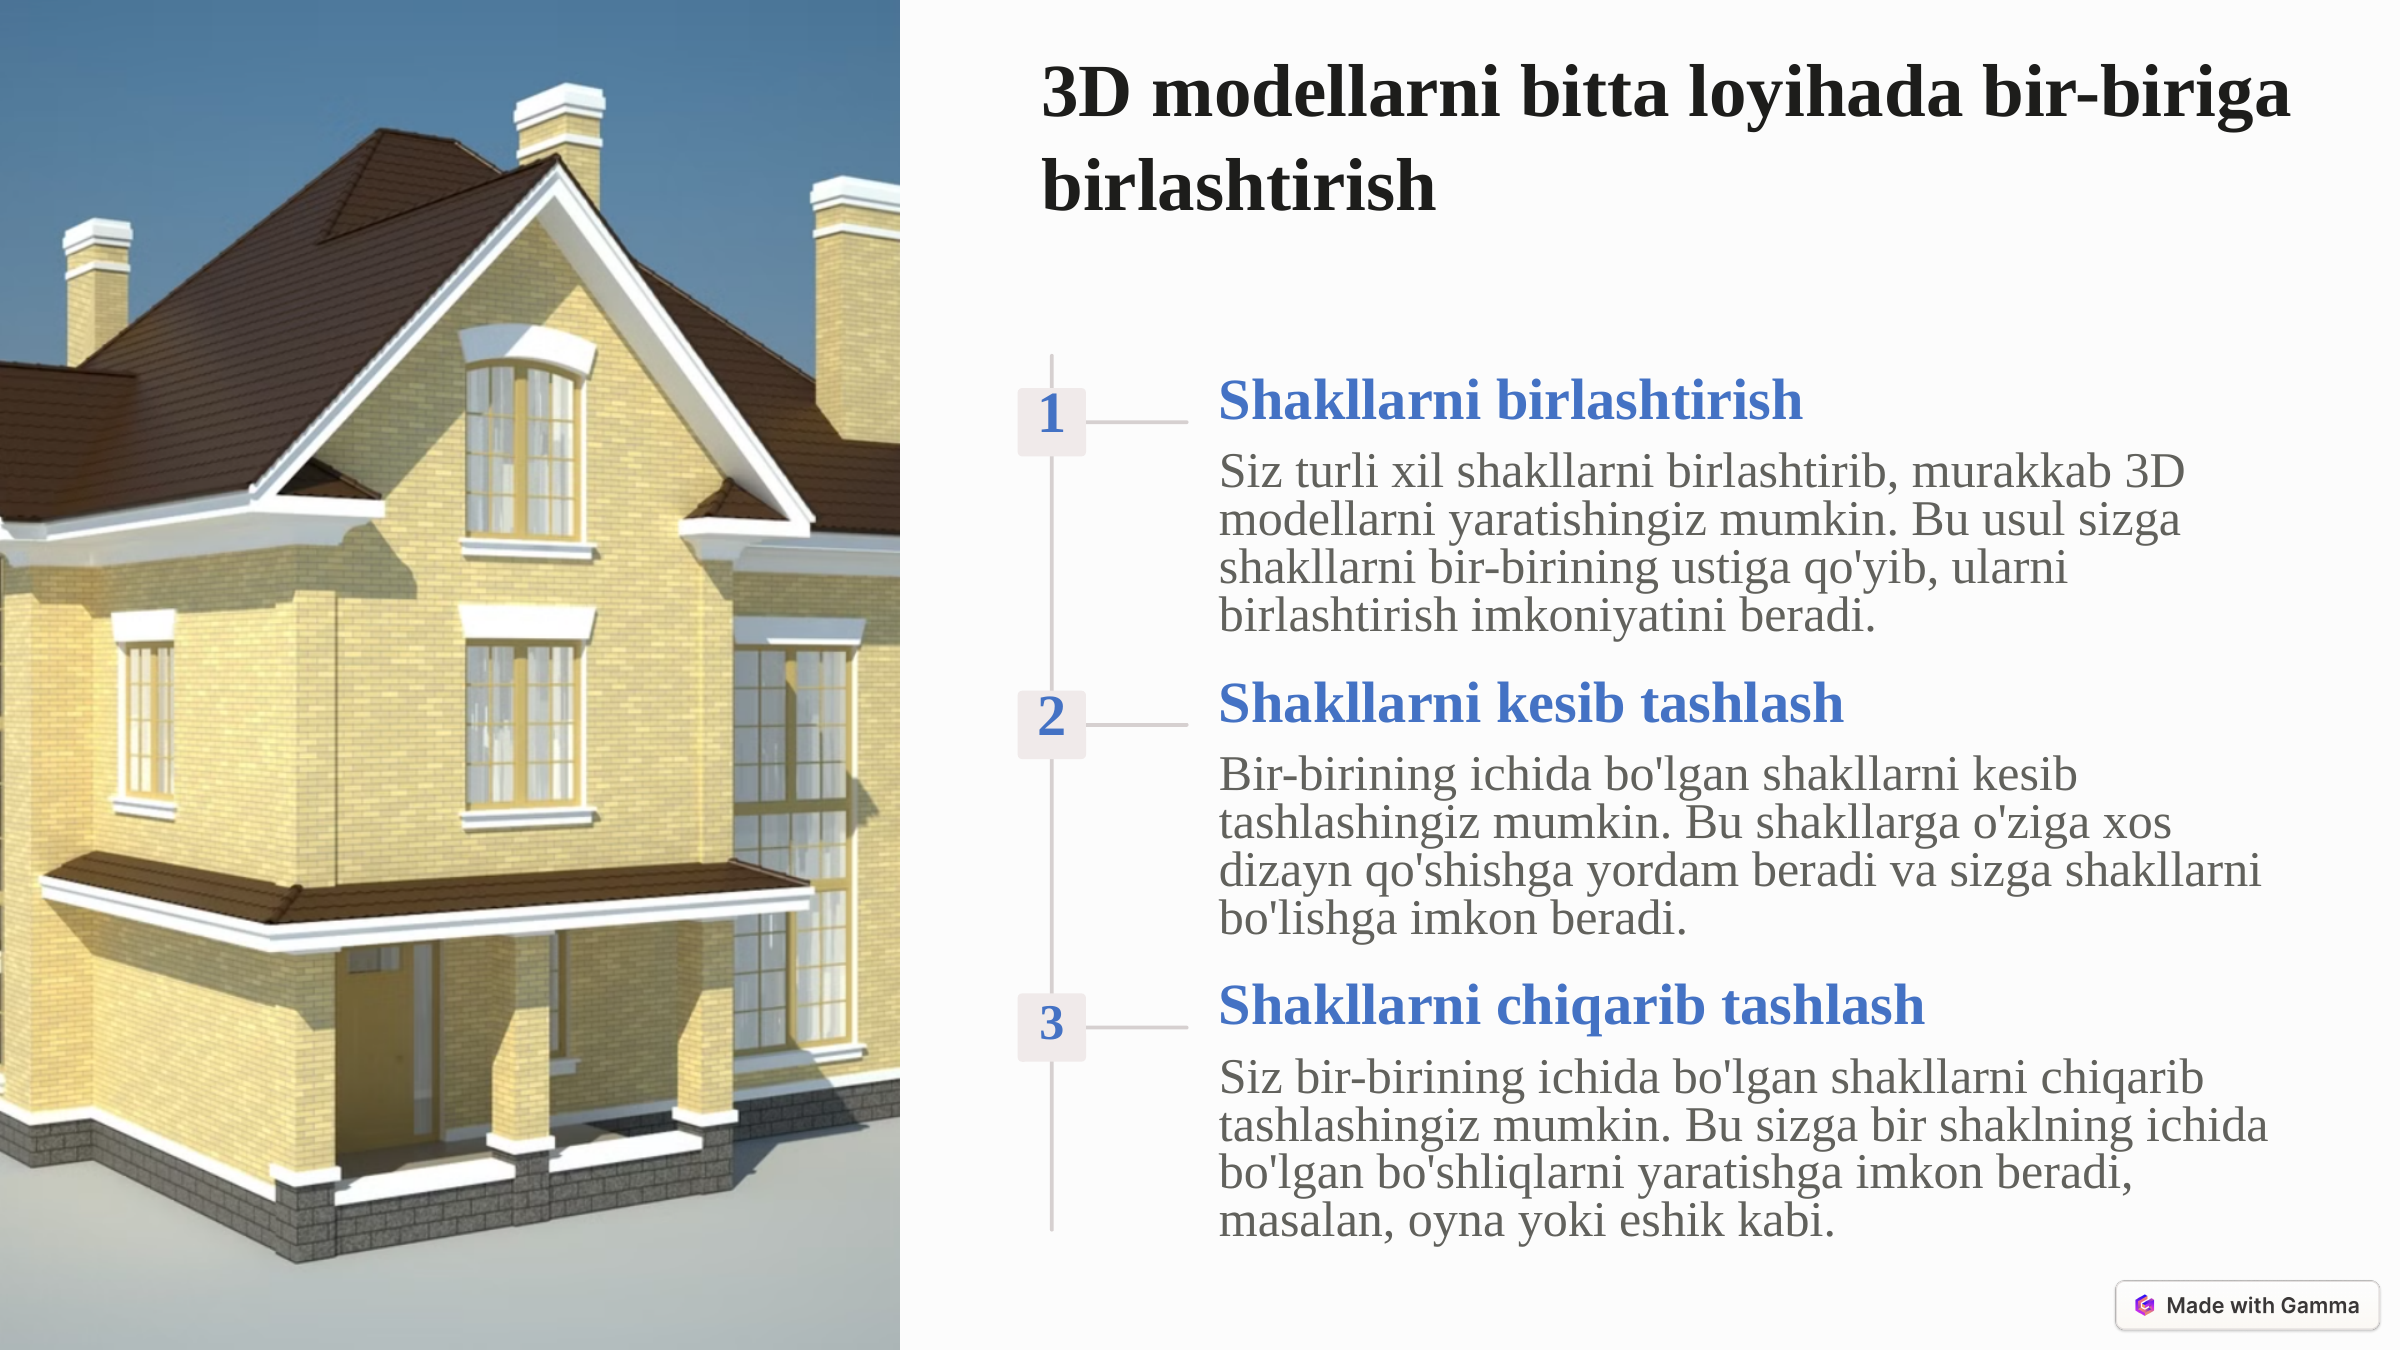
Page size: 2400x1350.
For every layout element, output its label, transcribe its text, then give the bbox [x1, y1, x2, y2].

text_box [1017, 388, 1087, 457]
text_box 2 [1036, 702, 1068, 748]
text_box [1049, 1062, 1054, 1232]
text_box [1086, 723, 1189, 727]
text_box Siz turli xil shakllarni birlashtirib, murakkab 3D modellarni yaratishingiz mumkin. Bu usul sizga shakllarni bir-birining ustiga qo'yib, ularni birlashtirish imkoniyatini beradi. [1218, 449, 2294, 596]
text_box [1017, 690, 1087, 760]
text_box [1017, 993, 1087, 1062]
text_box Bir-birining ichida bo'lgan shakllarni kesib tashlashingiz mumkin. Bu shakllarga o'ziga xos dizayn qo'shishga yordam beradi va sizga shakllarni bo'lishga imkon beradi. [1218, 752, 2294, 899]
text_box [1049, 353, 1054, 388]
picture [0, 0, 900, 1350]
picture [2106, 1271, 2389, 1339]
text_box Shakllarni kesib tashlash [1218, 686, 1703, 735]
text_box 3D modellarni bitta loyihada bir-biriga birlashtirish [1041, 36, 2329, 227]
text_box 1 [1041, 399, 1063, 445]
text_box Shakllarni chiqarib tashlash [1218, 989, 1759, 1037]
text_box [1049, 760, 1054, 993]
text_box Shakllarni birlashtirish [1218, 384, 1659, 432]
text_box Siz bir-birining ichida bo'lgan shakllarni chiqarib tashlashingiz mumkin. Bu sizga bir shaklning ichida bo'lgan bo'shliqlarni yaratishga imkon beradi, masalan, oyna yoki eshik kabi. [1218, 1055, 2294, 1202]
text_box [1086, 1025, 1189, 1030]
text_box [1086, 420, 1189, 425]
text_box 3 [1036, 1004, 1068, 1051]
text_box [1049, 457, 1054, 690]
